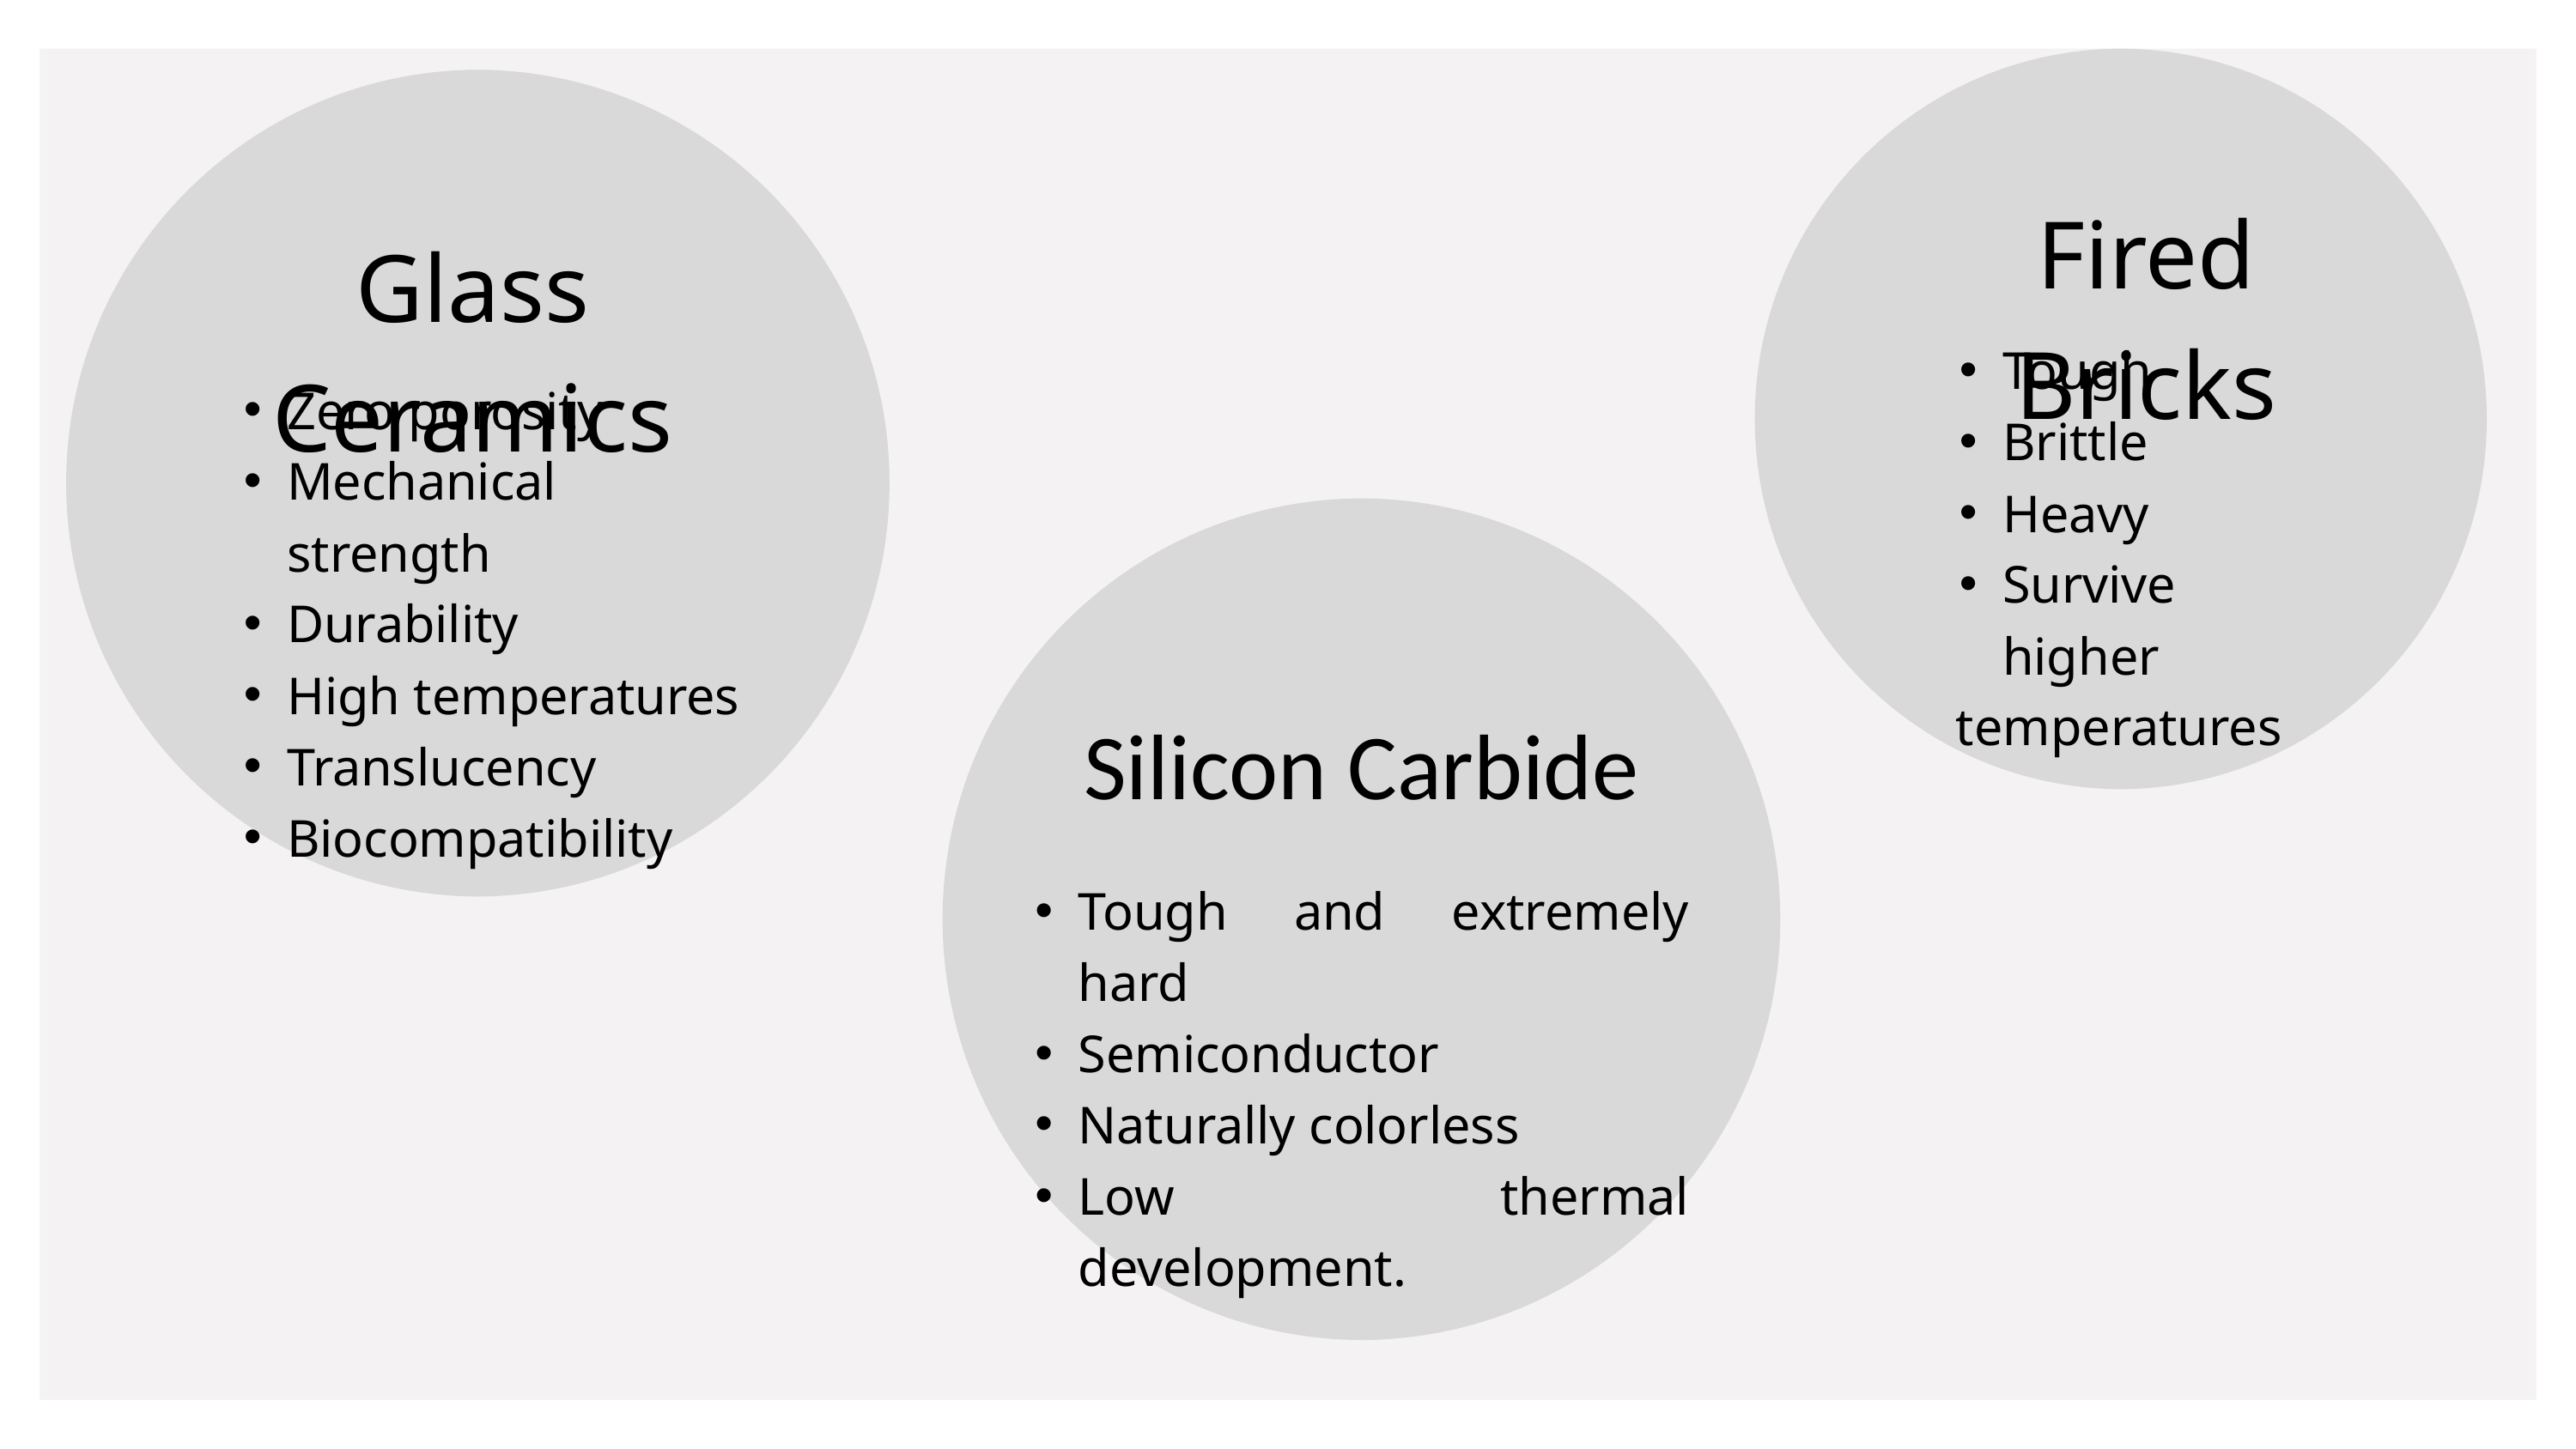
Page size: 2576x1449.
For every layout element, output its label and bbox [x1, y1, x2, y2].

text_box [940, 498, 1783, 1341]
text_box [64, 69, 892, 897]
text_box [39, 48, 2537, 1400]
text_box [1753, 48, 2489, 790]
